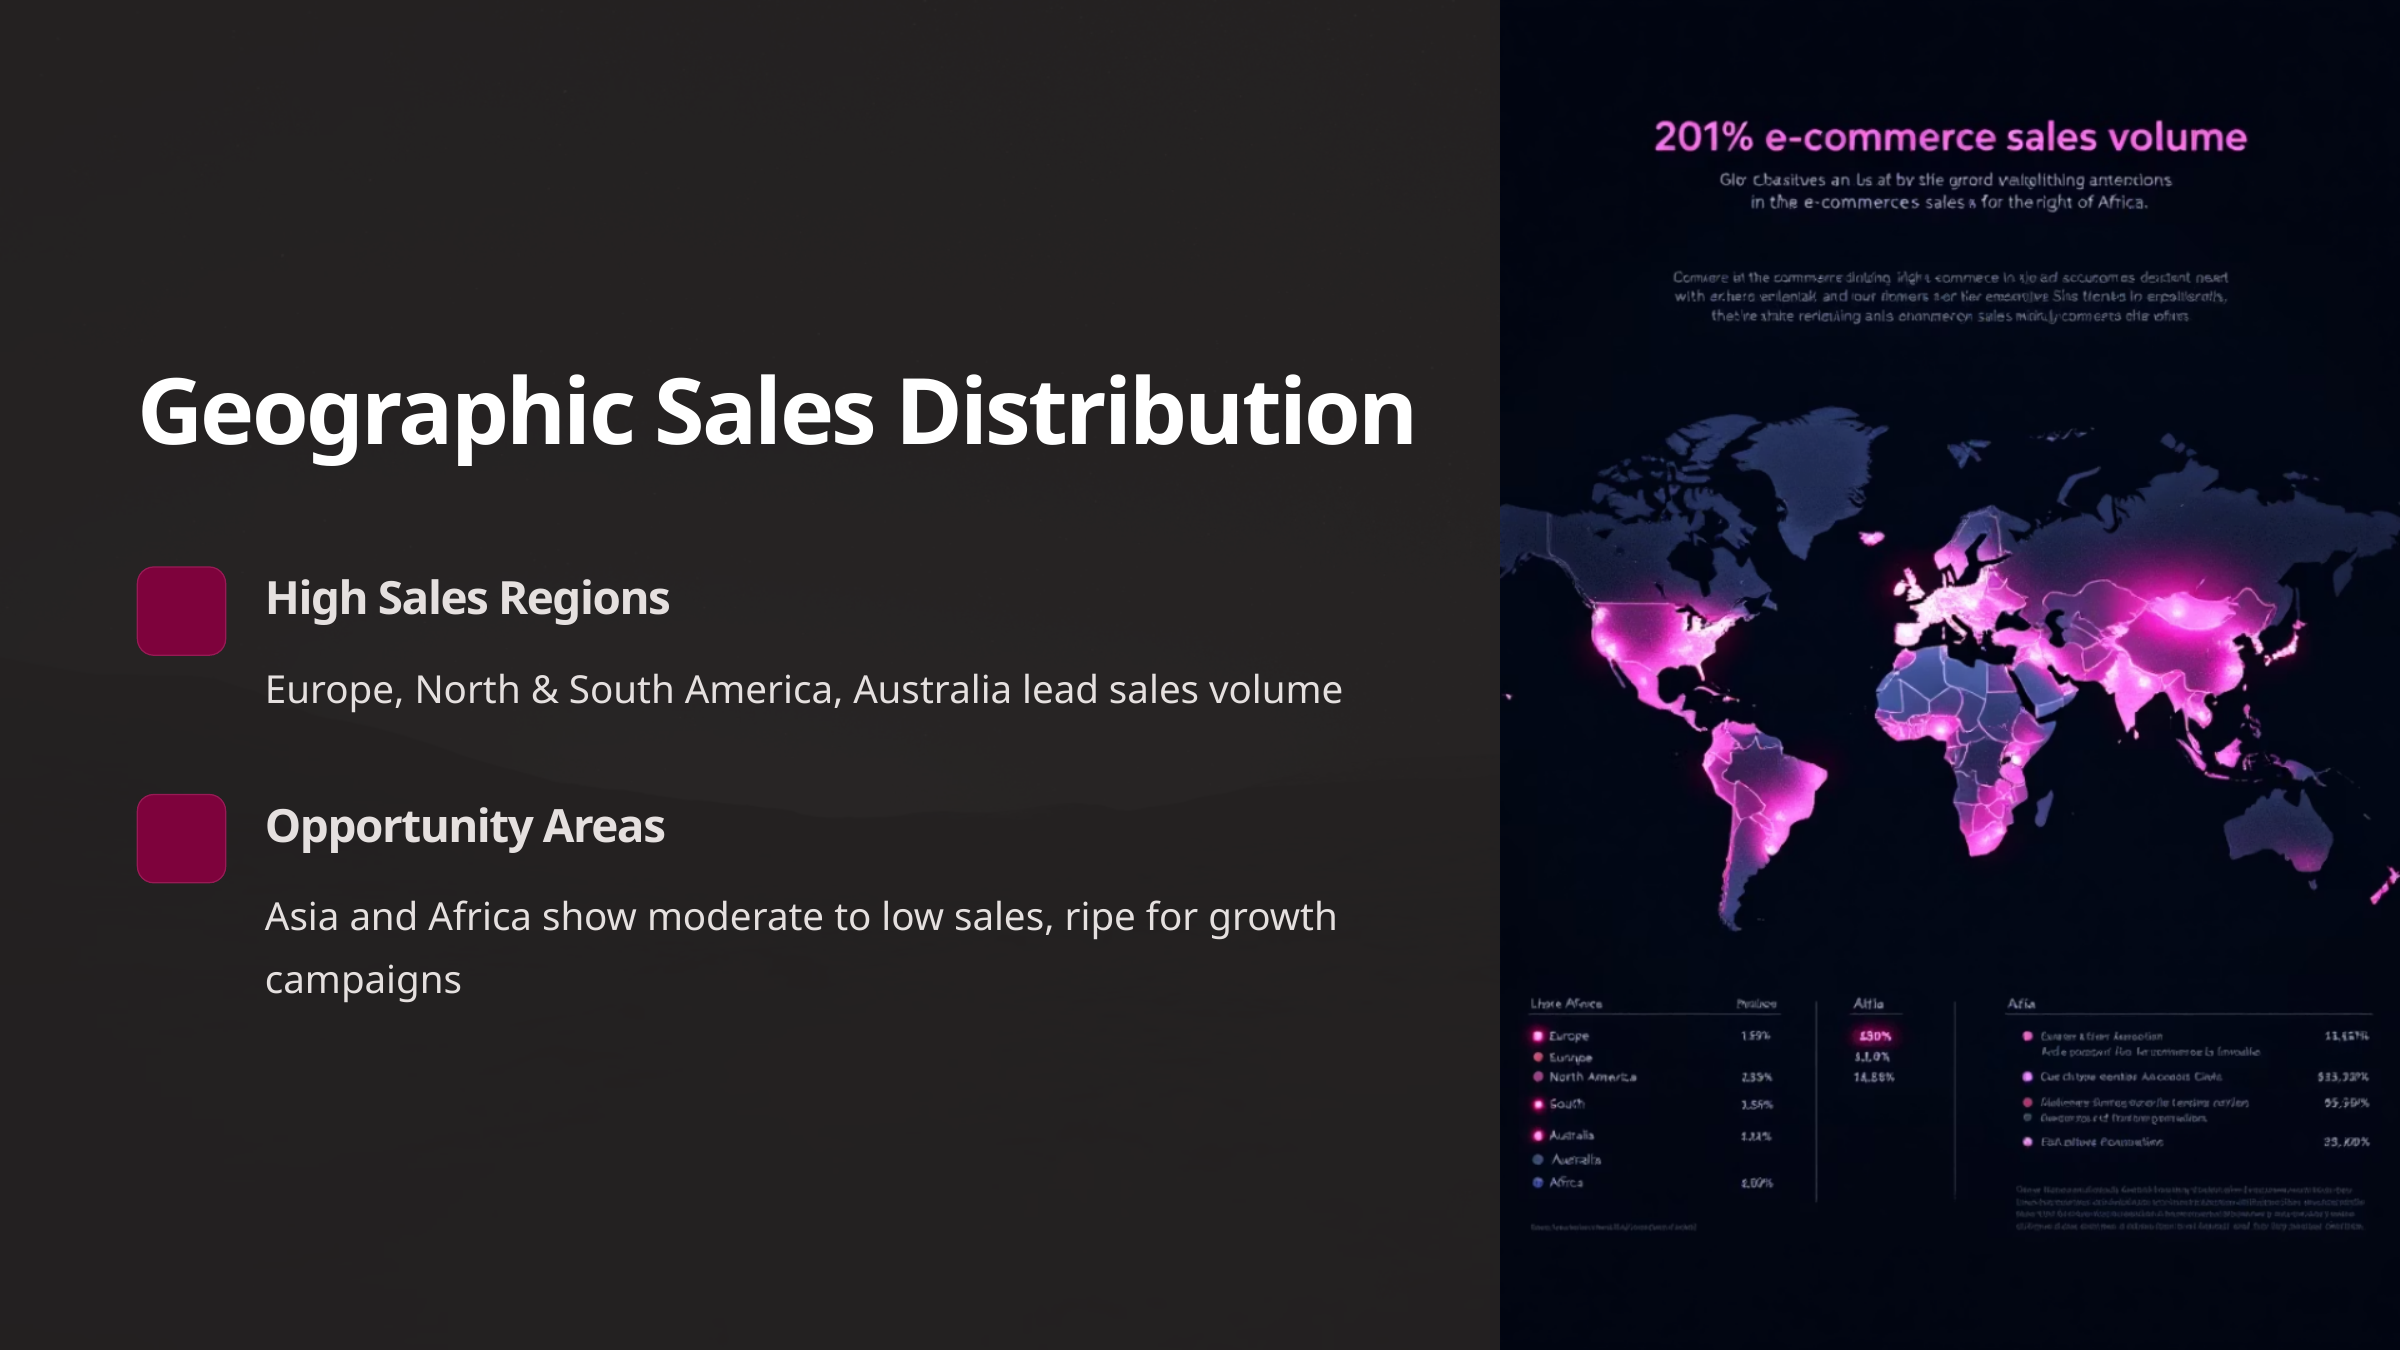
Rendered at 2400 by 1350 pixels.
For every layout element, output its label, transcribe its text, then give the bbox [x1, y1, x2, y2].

text_box [137, 566, 226, 656]
text_box [137, 794, 226, 883]
text_box Europe, North & South America, Australia lead sales volume [265, 648, 1363, 712]
text_box Opportunity Areas [265, 794, 727, 853]
text_box High Sales Regions [265, 566, 727, 625]
text_box Geographic Sales Distribution [137, 348, 1338, 464]
picture [1499, 0, 2400, 1350]
text_box Asia and Africa show moderate to low sales, ripe for growth campaigns [265, 875, 1363, 1002]
